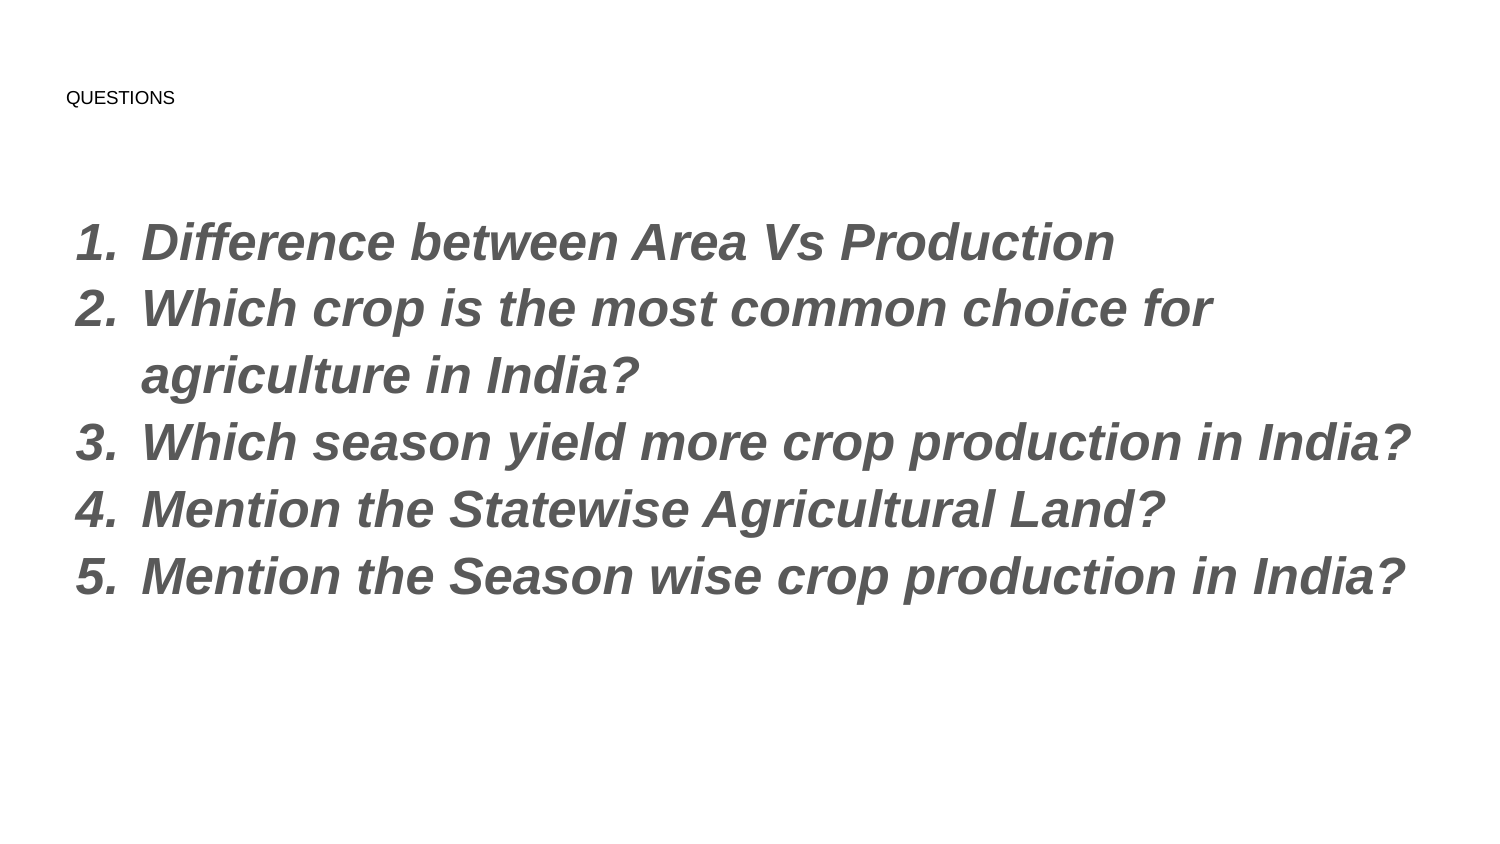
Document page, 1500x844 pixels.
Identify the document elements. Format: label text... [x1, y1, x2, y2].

title QUESTIONS [51, 72, 1449, 167]
list Difference between Area Vs Production Which crop is the most common choice for agriculture in India? Which season yield more crop production in India? Mention the Statewise Agricultural Land? Mention the Season wise crop production in India? [51, 189, 1449, 750]
